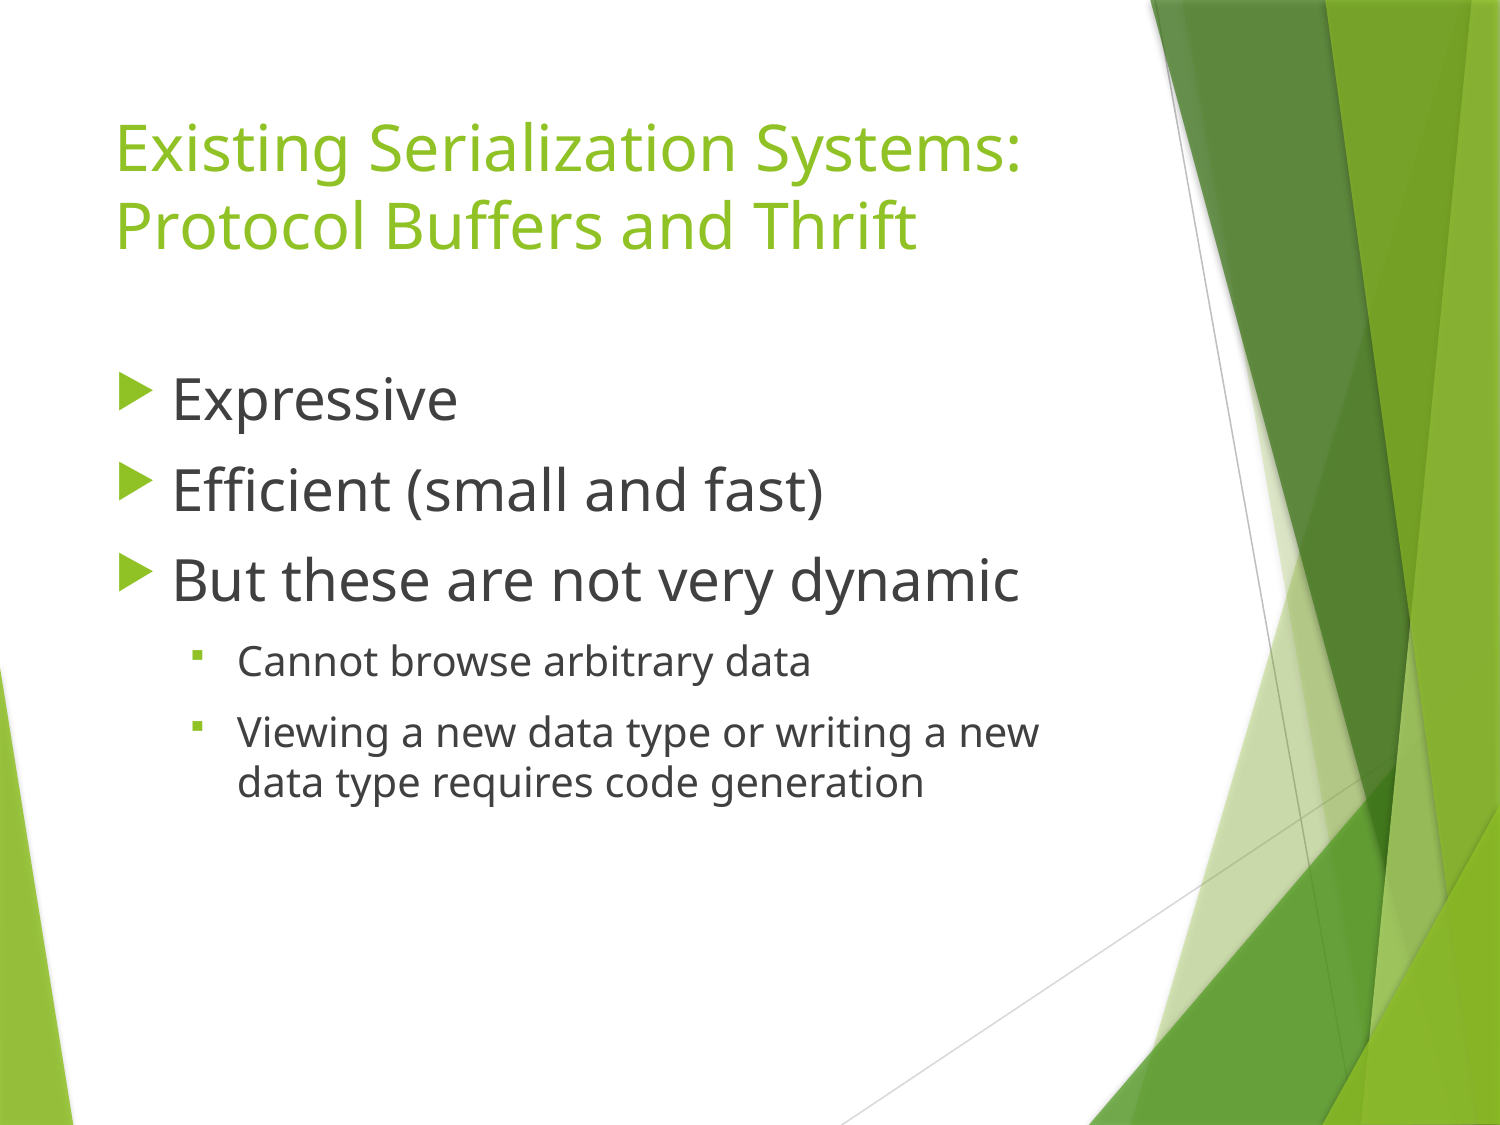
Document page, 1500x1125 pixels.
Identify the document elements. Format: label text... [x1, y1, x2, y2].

title Existing Serialization Systems: Protocol Buffers and Thrift [99, 99, 1142, 317]
list Expressive Efficient (small and fast) But these are not very dynamic Cannot browse arbitrary data Viewing a new data type or writing a new data type requires code generation [99, 354, 1142, 992]
